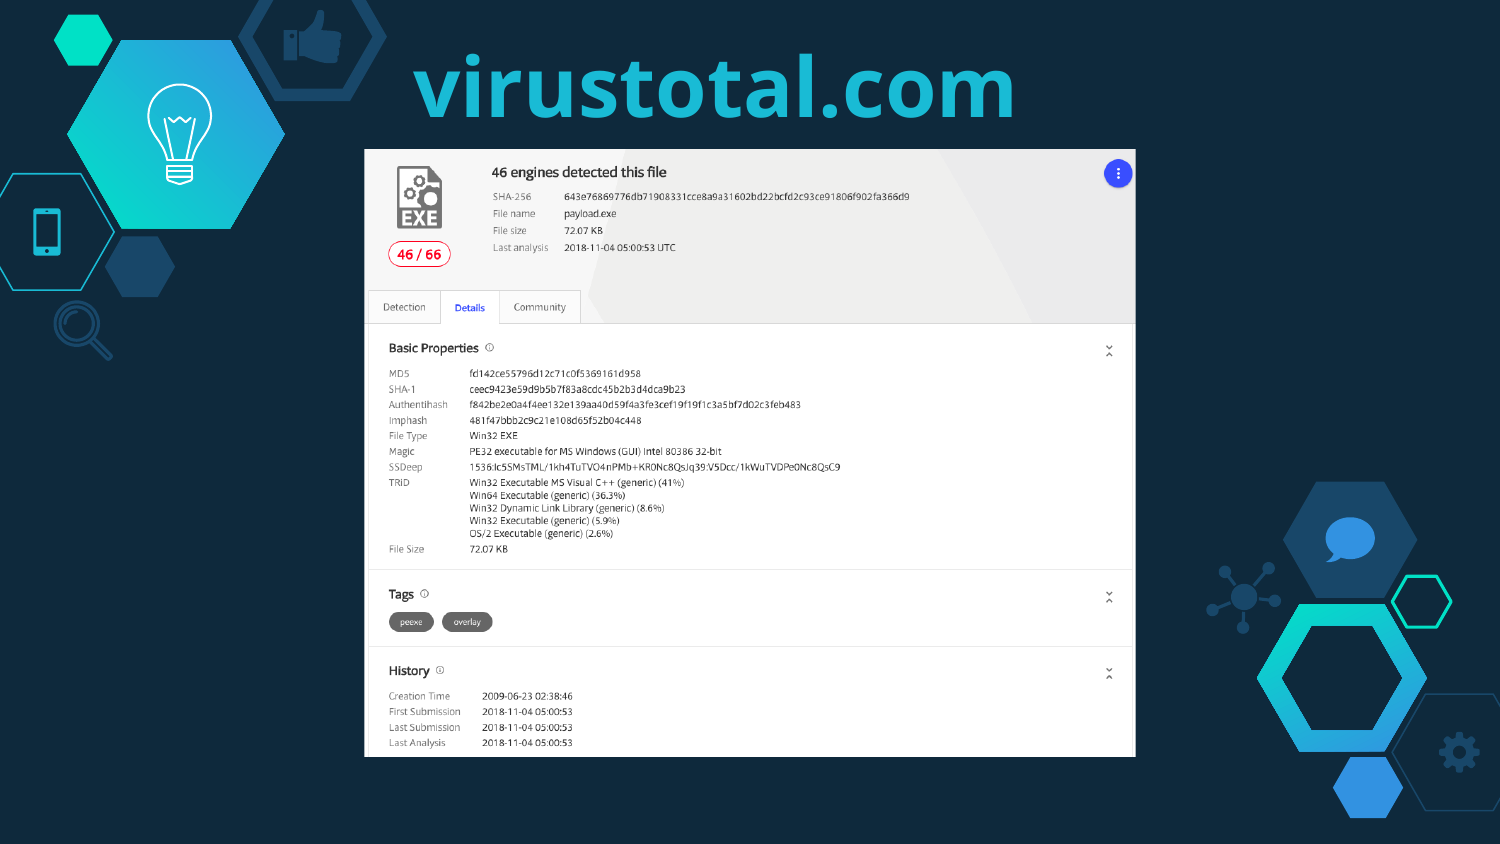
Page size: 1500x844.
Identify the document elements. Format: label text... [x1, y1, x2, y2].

picture [364, 148, 1136, 757]
title virustotal.com [398, 43, 1325, 150]
